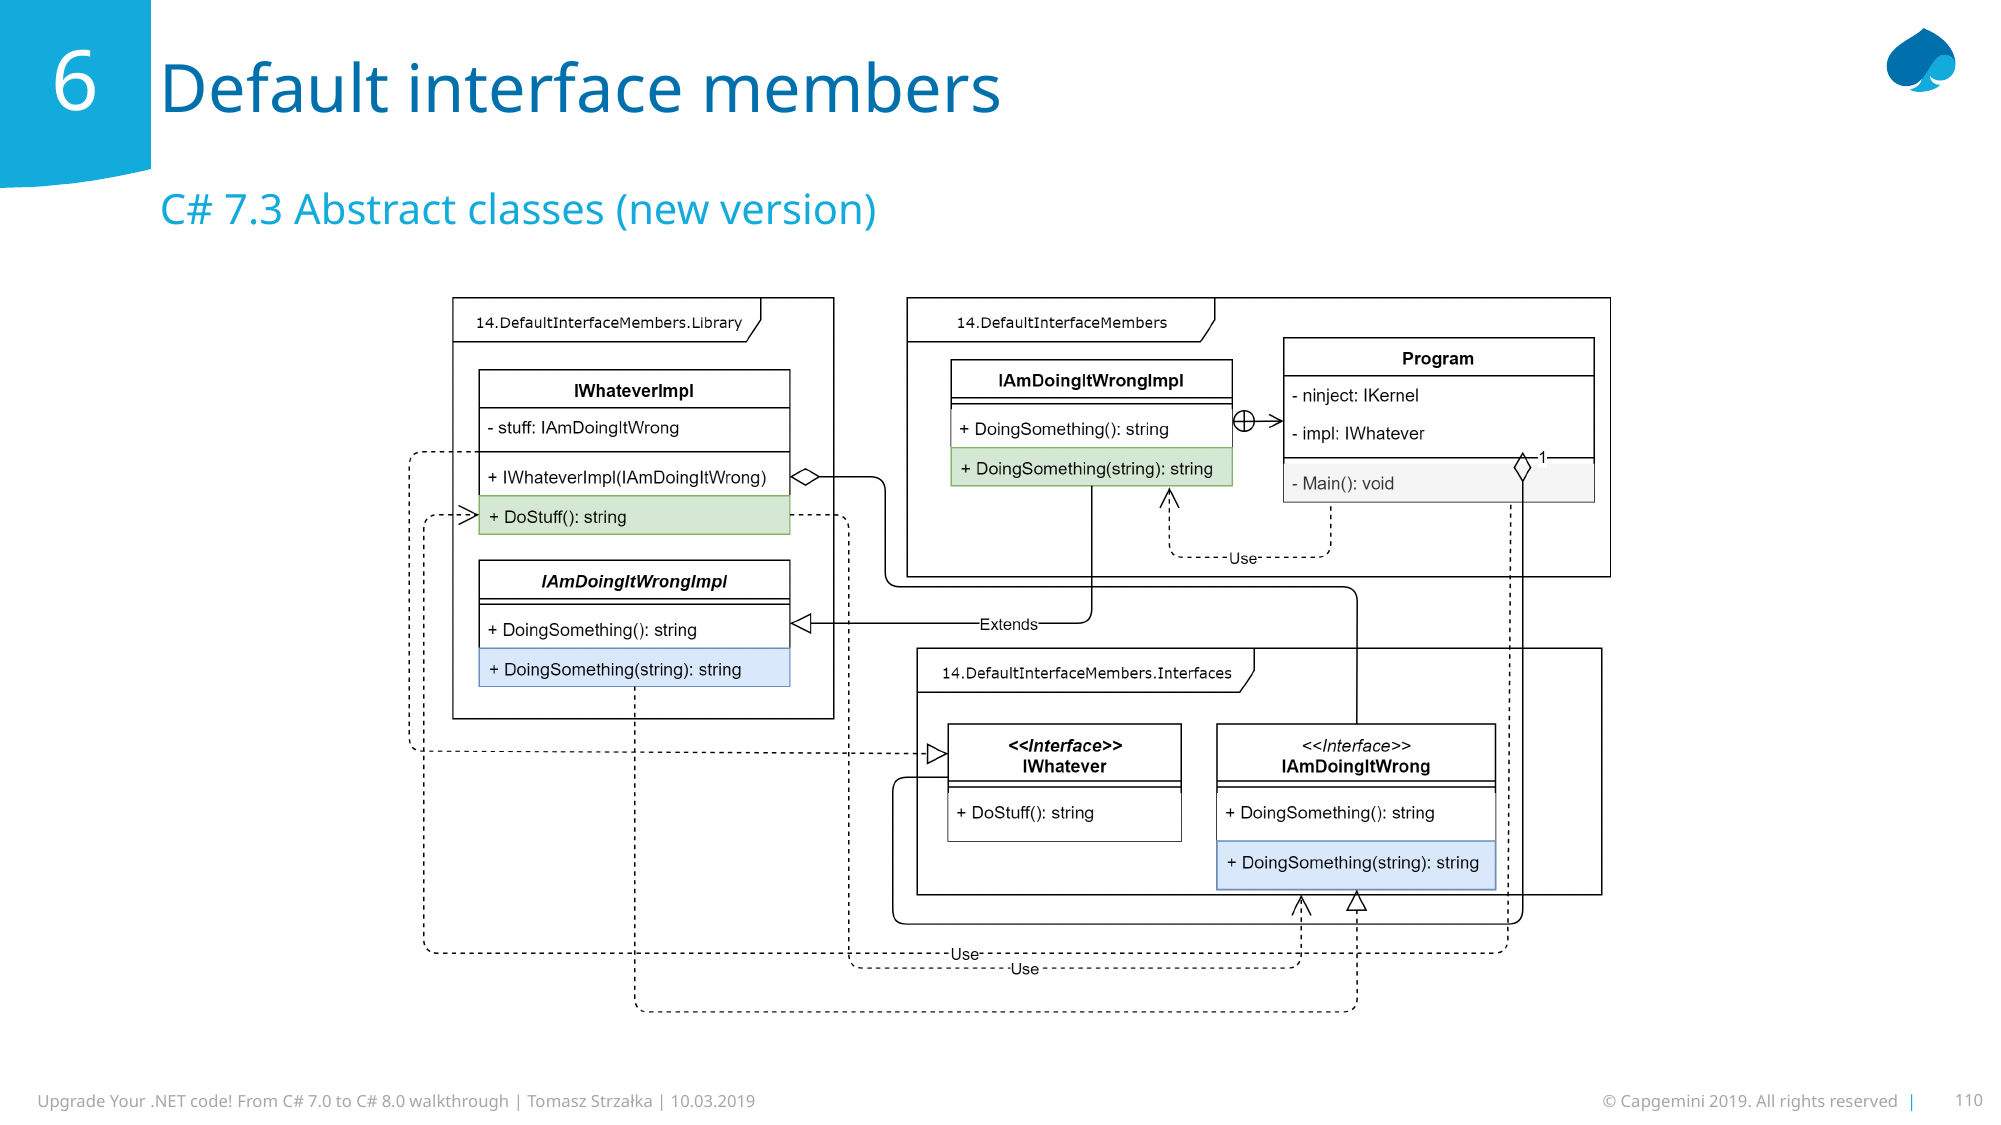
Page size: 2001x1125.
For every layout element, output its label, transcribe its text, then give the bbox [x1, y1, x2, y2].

list 6 [0, 7, 150, 158]
title Default interface members [159, 0, 1863, 182]
picture [389, 297, 1611, 1033]
list C# 7.3 Abstract classes (new version) [159, 188, 1955, 272]
